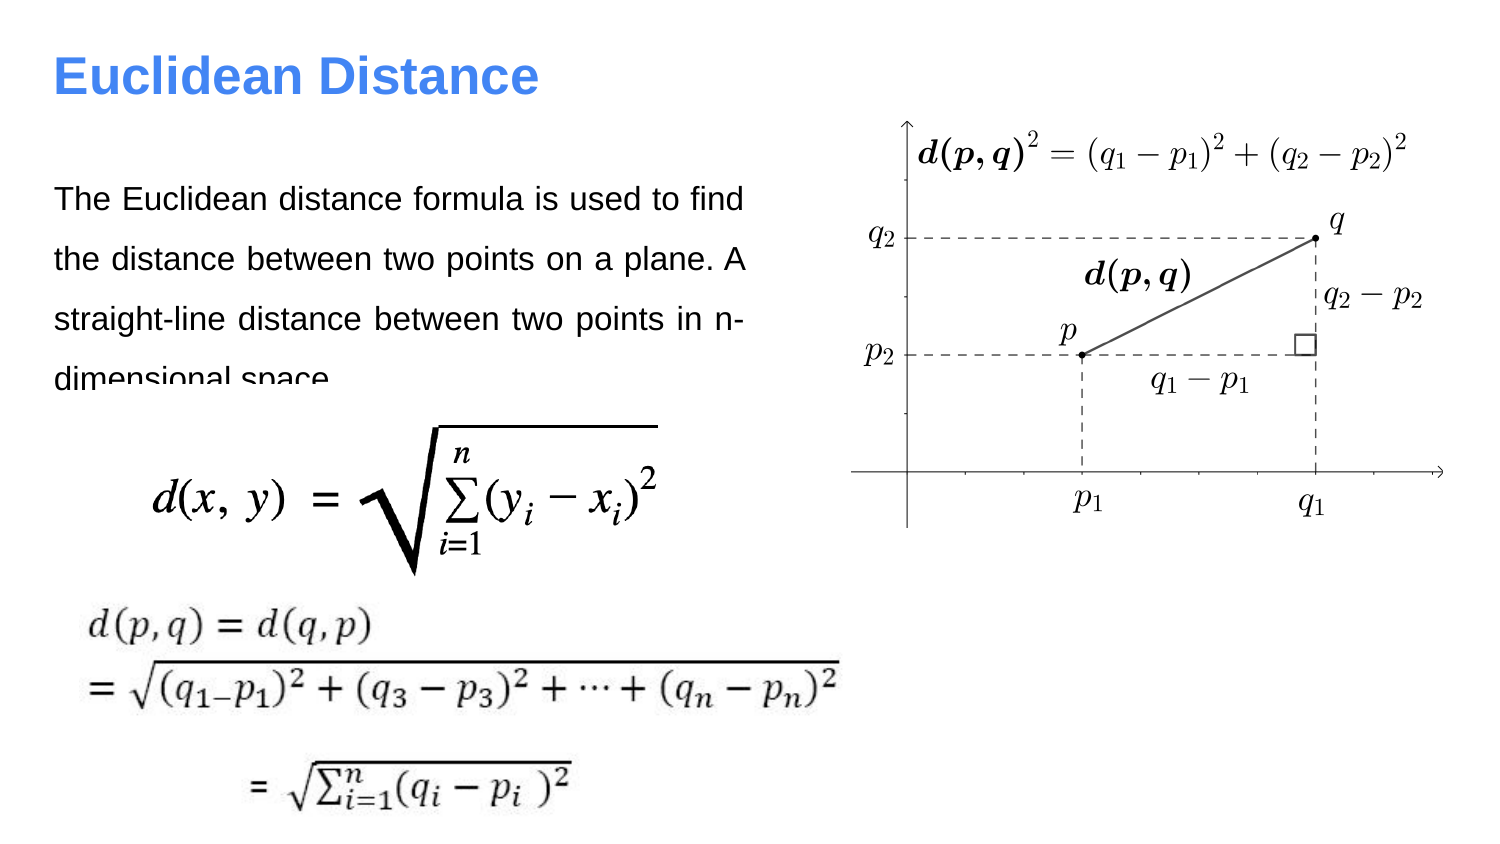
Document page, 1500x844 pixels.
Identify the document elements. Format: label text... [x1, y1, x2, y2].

picture [79, 384, 852, 827]
picture [851, 119, 1444, 528]
list The Euclidean distance formula is used to find the distance between two points on a plane. A straight-line distance between two points in n-dimensional space. [38, 142, 761, 331]
title Euclidean Distance [38, 26, 1449, 121]
